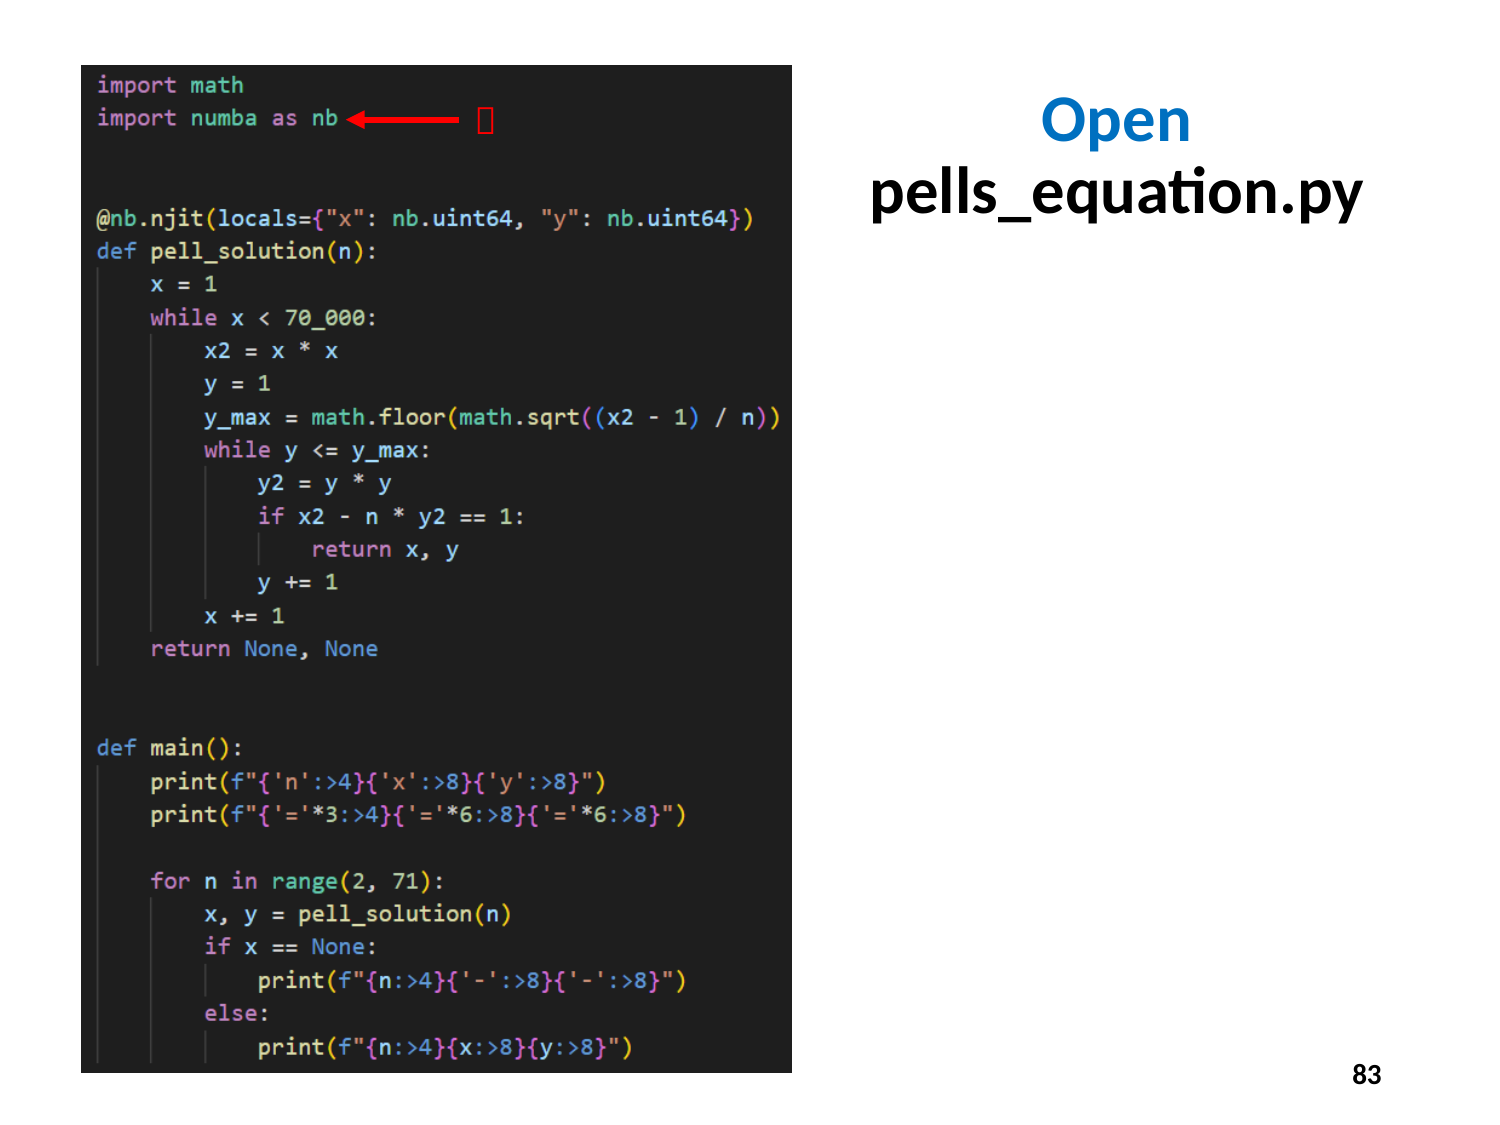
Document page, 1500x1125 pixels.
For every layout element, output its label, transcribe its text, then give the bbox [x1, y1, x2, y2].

picture [81, 65, 792, 1073]
title Open pells_equation.py [808, 65, 1426, 247]
slide_number 83 [1059, 1042, 1397, 1103]
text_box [345, 89, 523, 150]
